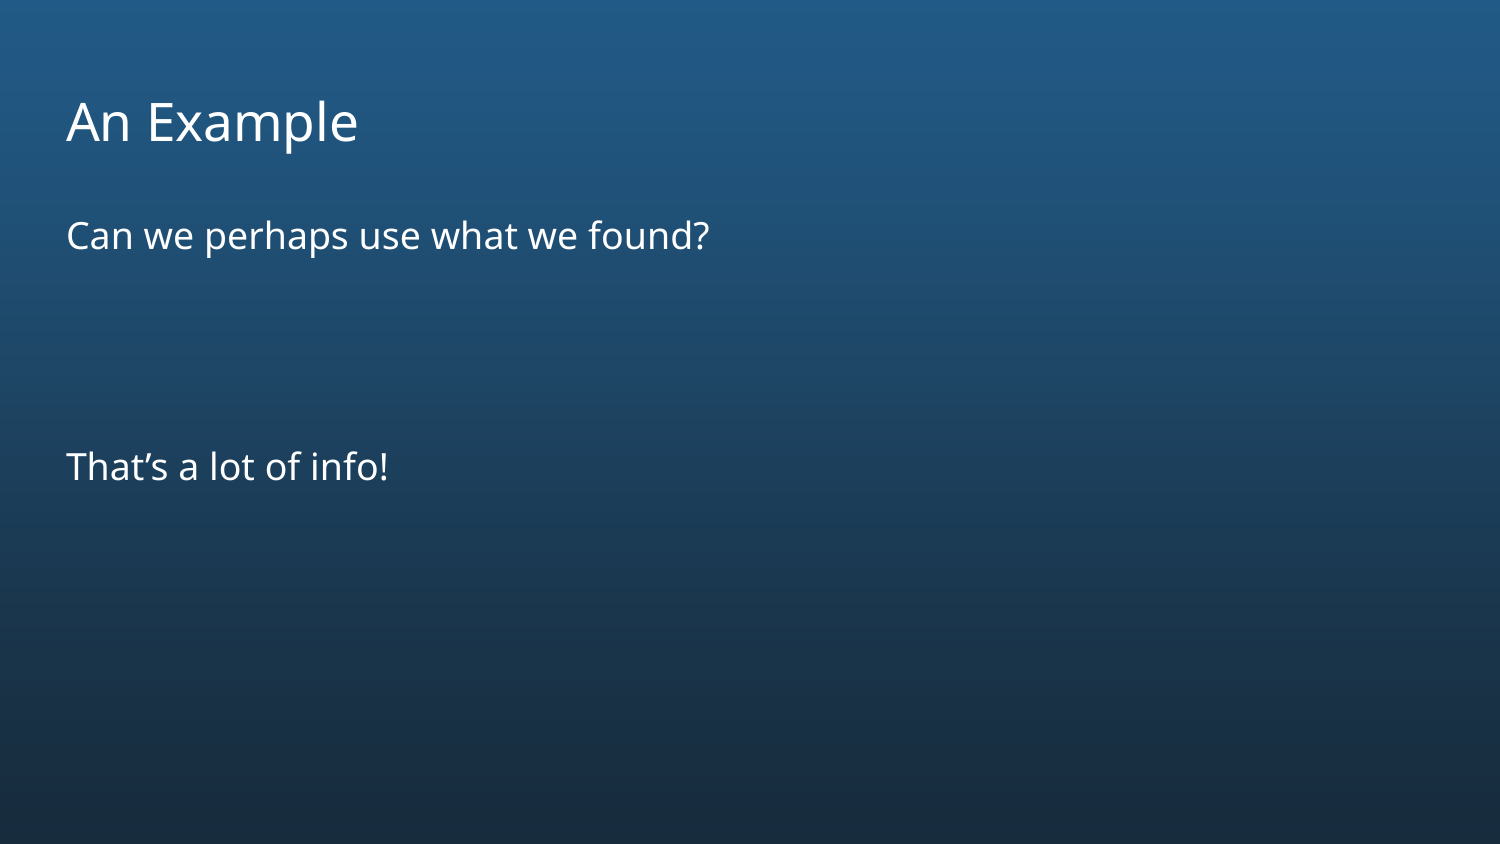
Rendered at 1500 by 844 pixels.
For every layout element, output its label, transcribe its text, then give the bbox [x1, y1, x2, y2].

title An Example [51, 72, 1449, 167]
list Can we perhaps use what we found? That’s a lot of info! [51, 190, 1449, 752]
picture [0, 0, 1500, 844]
